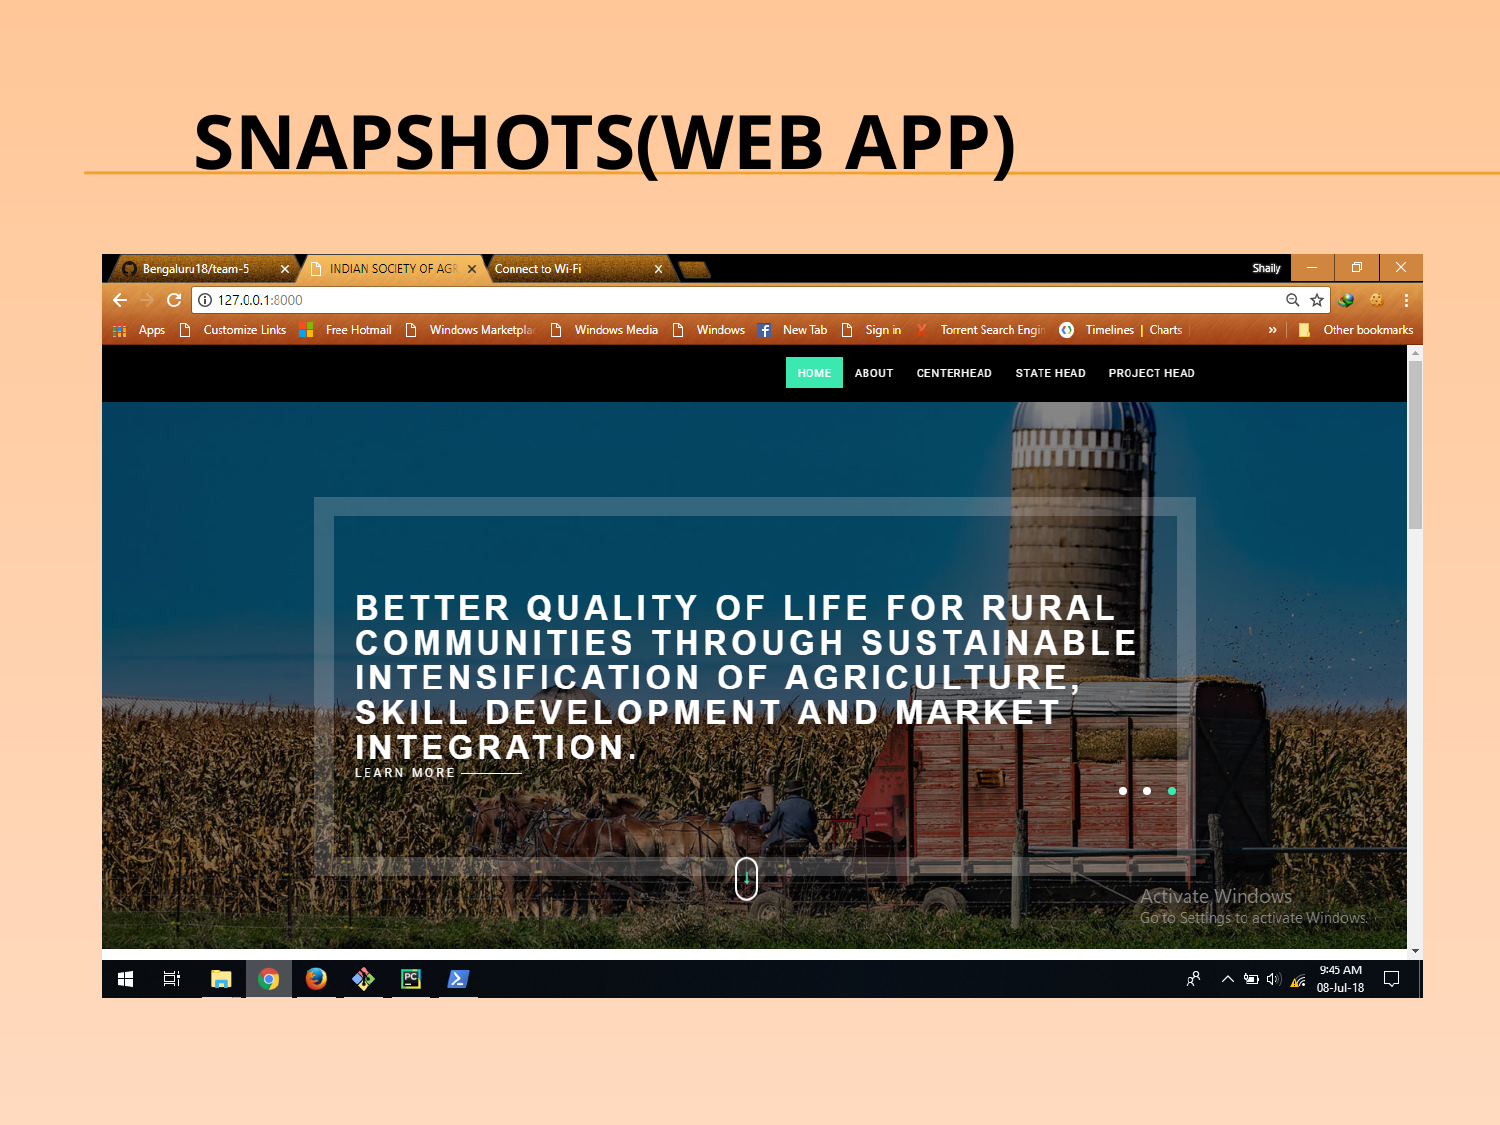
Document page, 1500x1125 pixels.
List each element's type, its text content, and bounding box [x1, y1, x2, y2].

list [101, 254, 1424, 998]
text_box SNAPSHOTS(WEB APP) [179, 87, 1032, 193]
